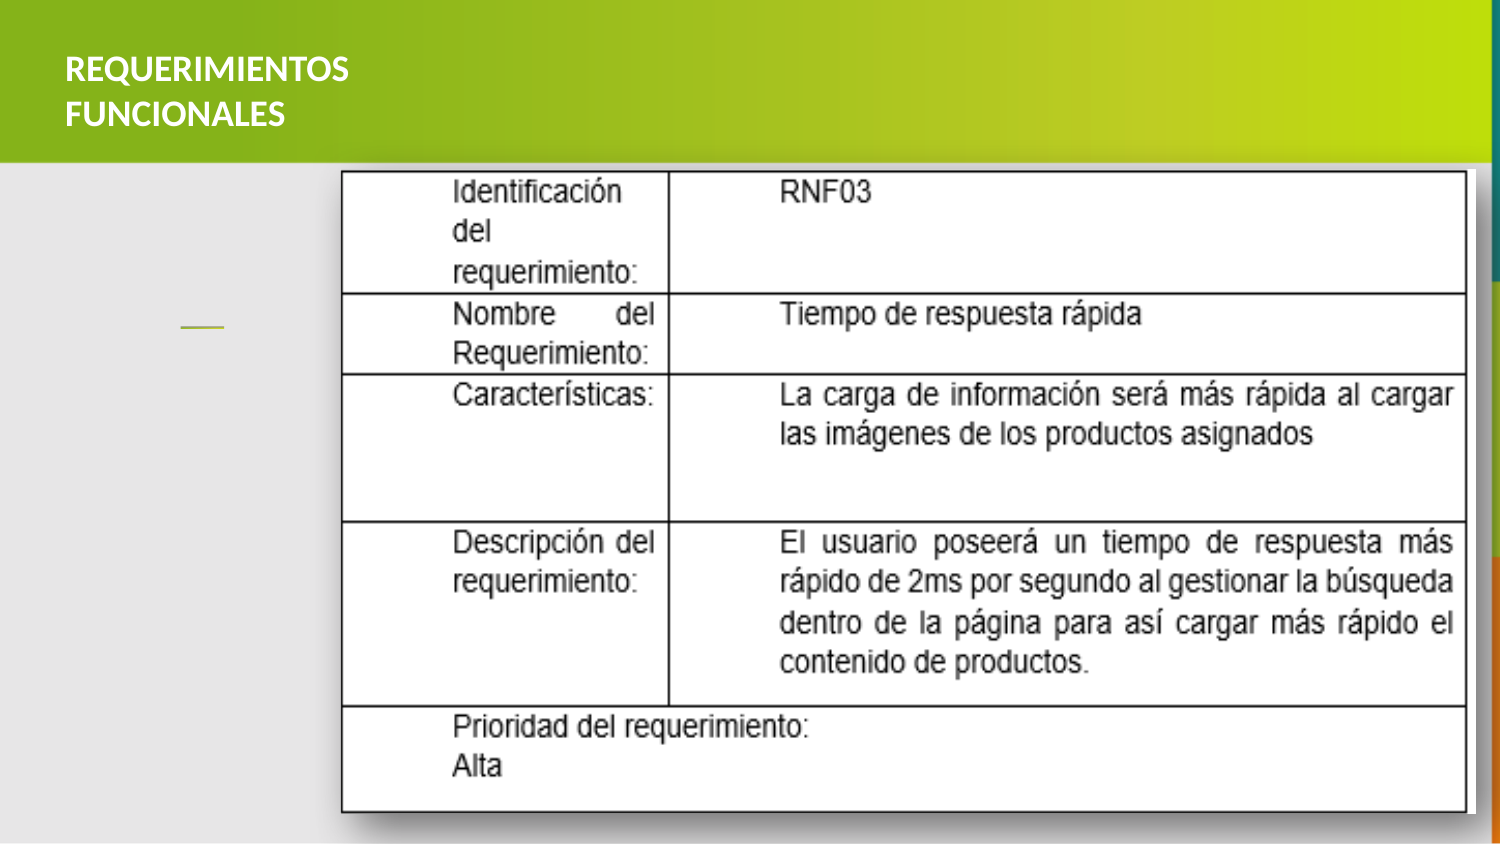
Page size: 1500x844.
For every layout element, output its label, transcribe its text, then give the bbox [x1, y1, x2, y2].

picture [0, 0, 1500, 844]
text_box REQUERIMIENTOS FUNCIONALES [50, 36, 476, 141]
